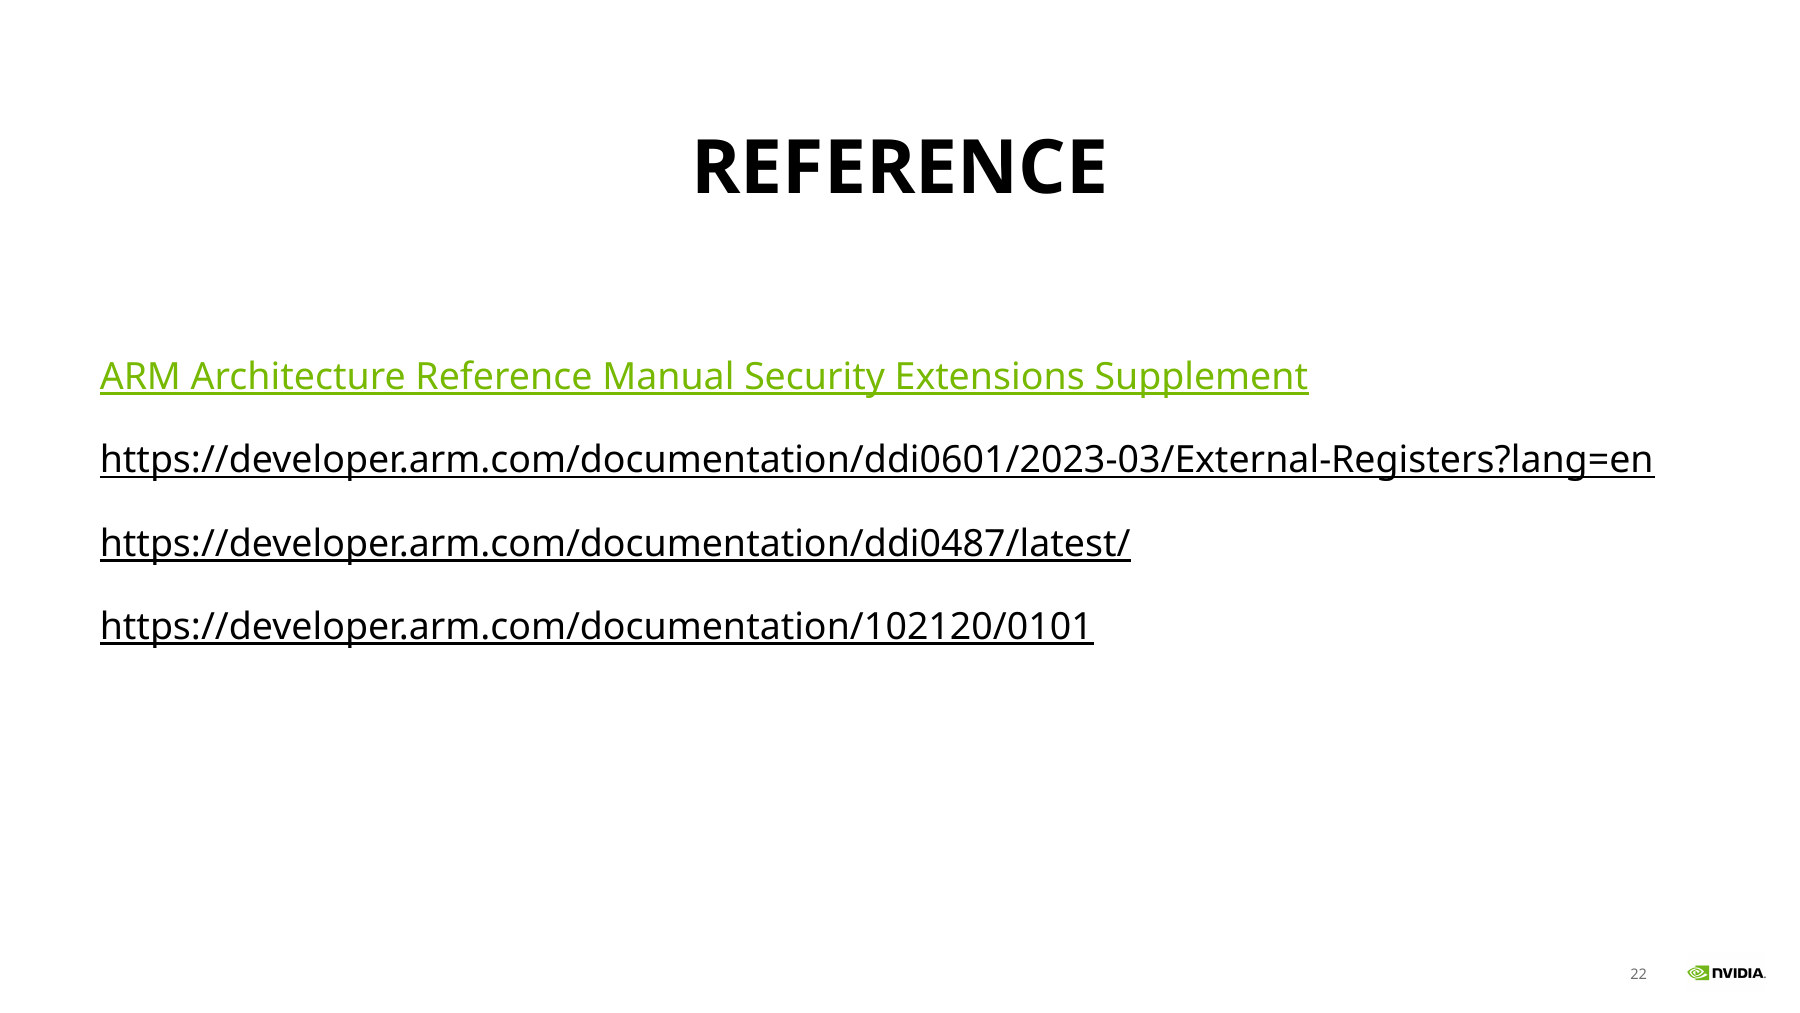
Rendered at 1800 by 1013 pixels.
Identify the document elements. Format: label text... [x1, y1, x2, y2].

picture [1687, 953, 1766, 993]
list ARM Architecture Reference Manual Security Extensions Supplement https://developer.arm.com/documentation/ddi0601/2023-03/External-Registers?lang=en https://developer.arm.com/documentation/ddi0487/latest/ https://developer.arm.com/documentation/102120/0101 [84, 345, 1717, 955]
title REFERENCE [81, 120, 1719, 218]
